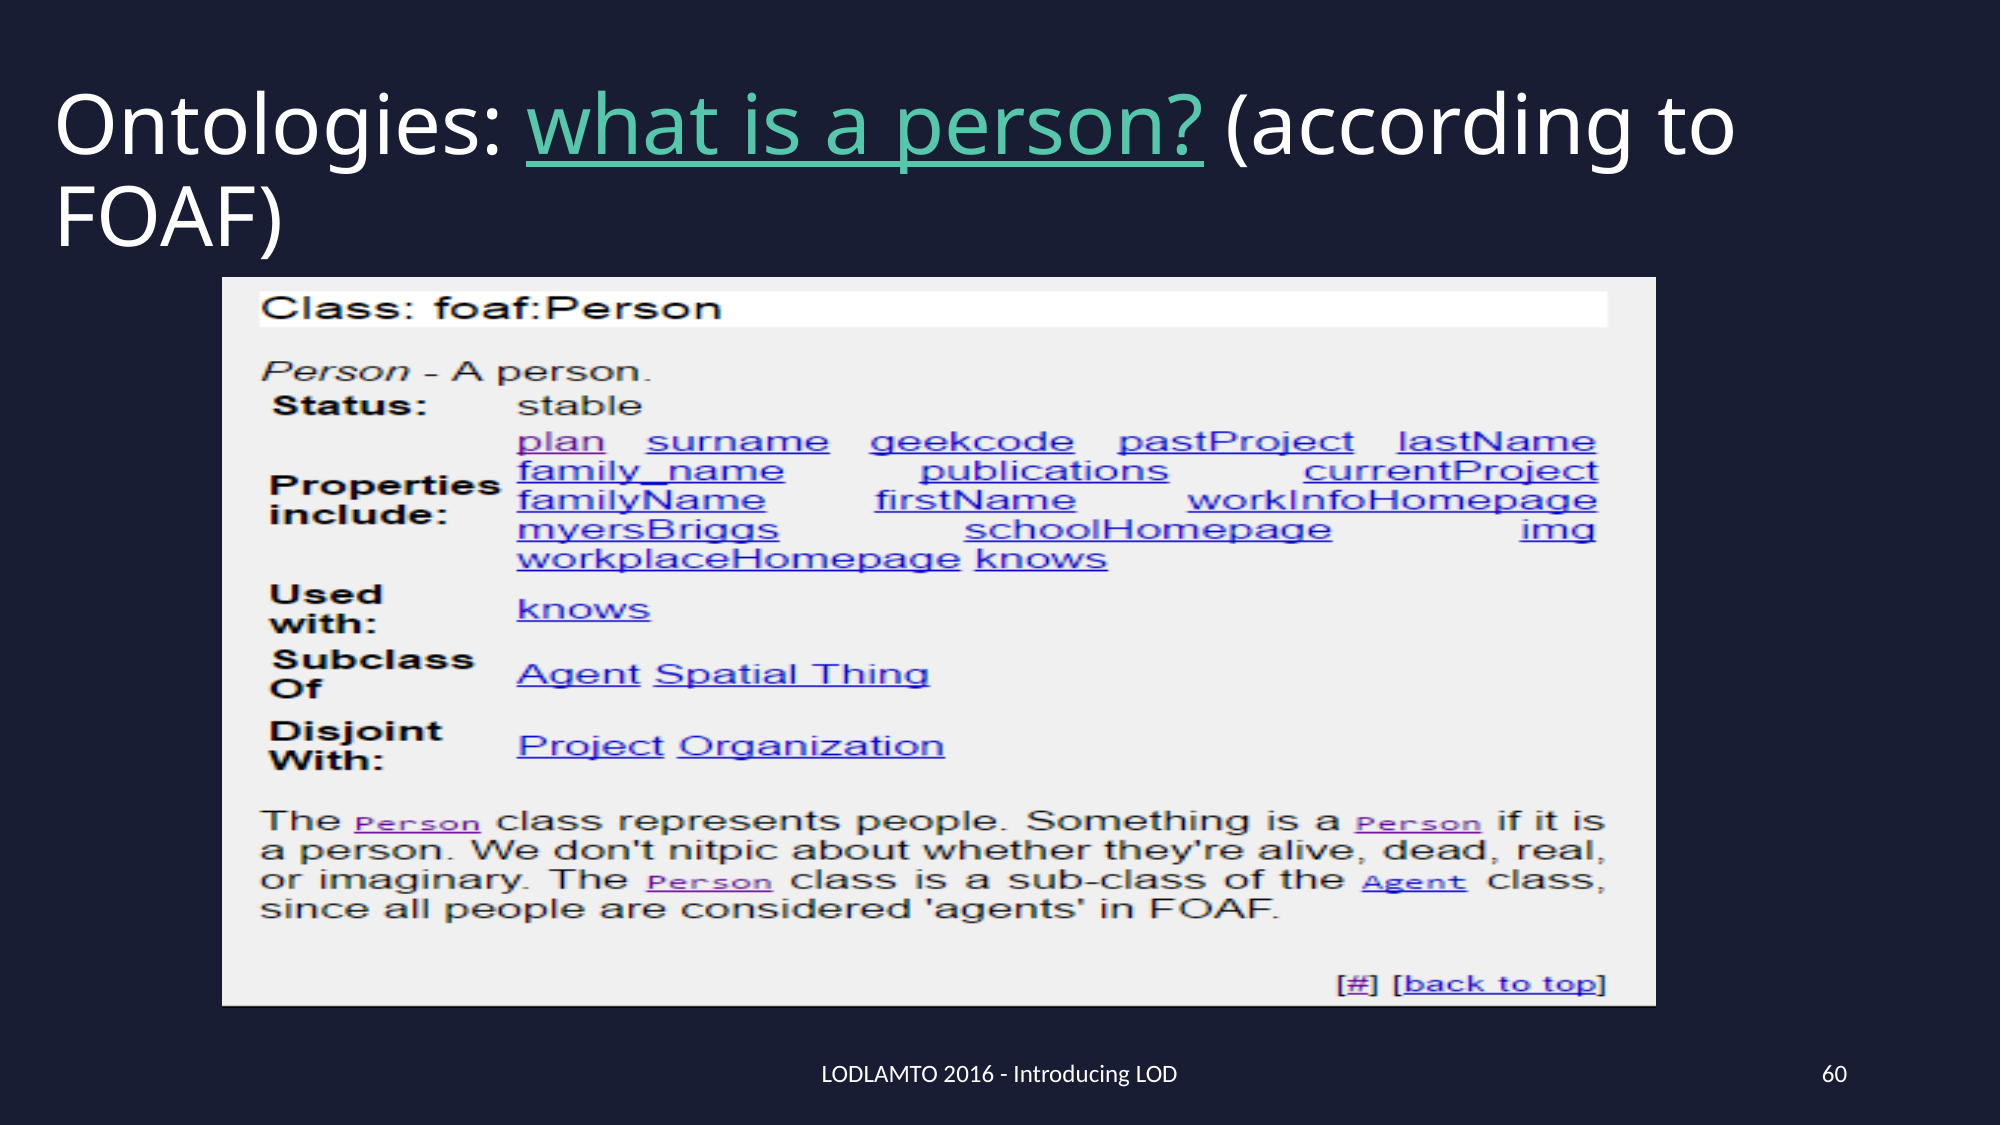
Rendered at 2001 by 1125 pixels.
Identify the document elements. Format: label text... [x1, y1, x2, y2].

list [222, 277, 1656, 1008]
footer LODLAMTO 2016 - Introducing LOD [662, 1042, 1338, 1103]
title Ontologies: what is a person? (according to FOAF) [38, 59, 1896, 278]
slide_number 60 [1412, 1042, 1863, 1103]
